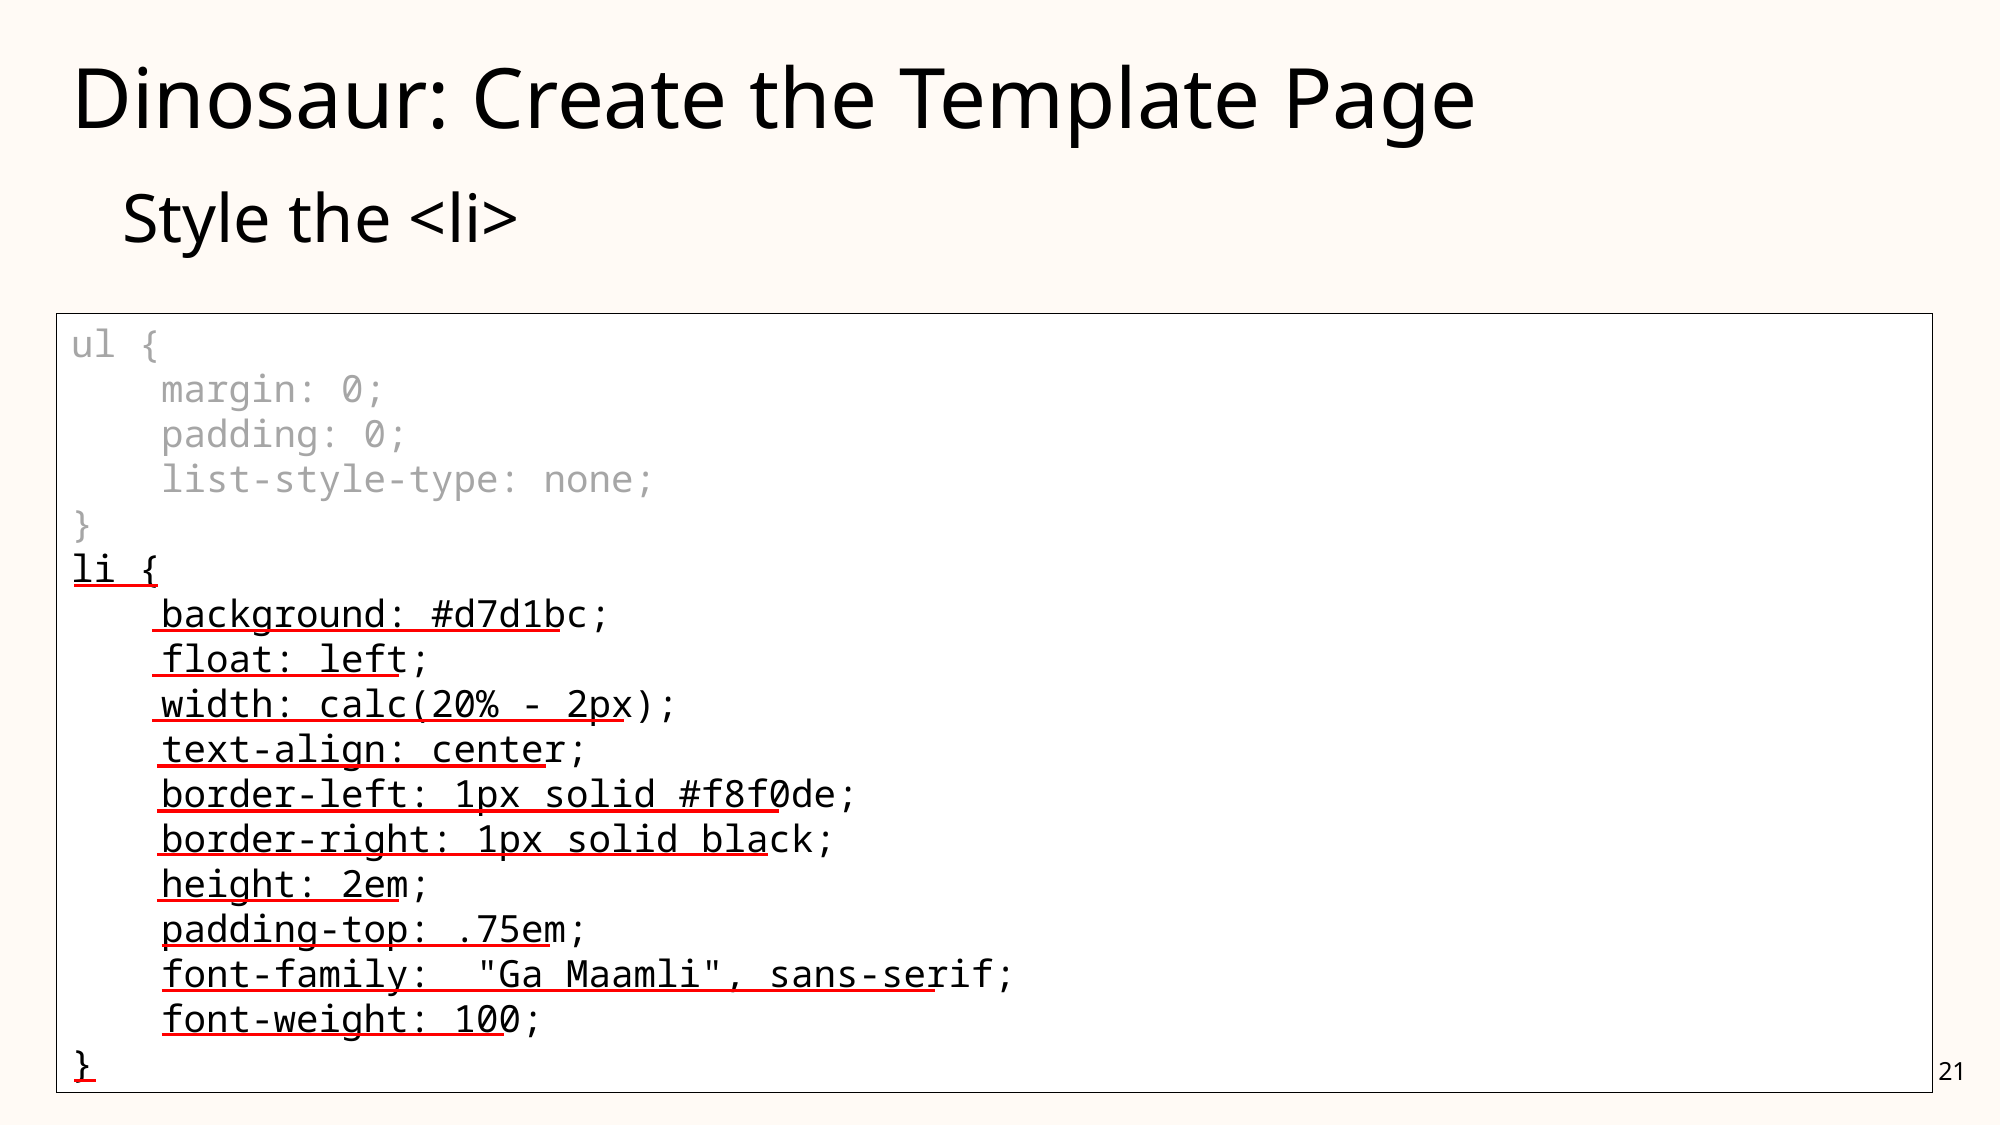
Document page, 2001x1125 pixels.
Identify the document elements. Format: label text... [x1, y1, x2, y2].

text_box 21 [1896, 1042, 1982, 1103]
text_box ul { margin: 0; padding: 0; list-style-type: none; } li { background: #d7d1bc; float: left; width: calc(20% - 2px); text-align: center; border-left: 1px solid #f8f0de; border-right: 1px solid black; height: 2em; padding-top: .75em; font-family: "Ga Maamli", sans-serif; font-weight: 100; } [56, 313, 1933, 1093]
title Dinosaur: Create the Template Page [56, 0, 1597, 197]
text_box Style the <li> [107, 128, 1814, 264]
